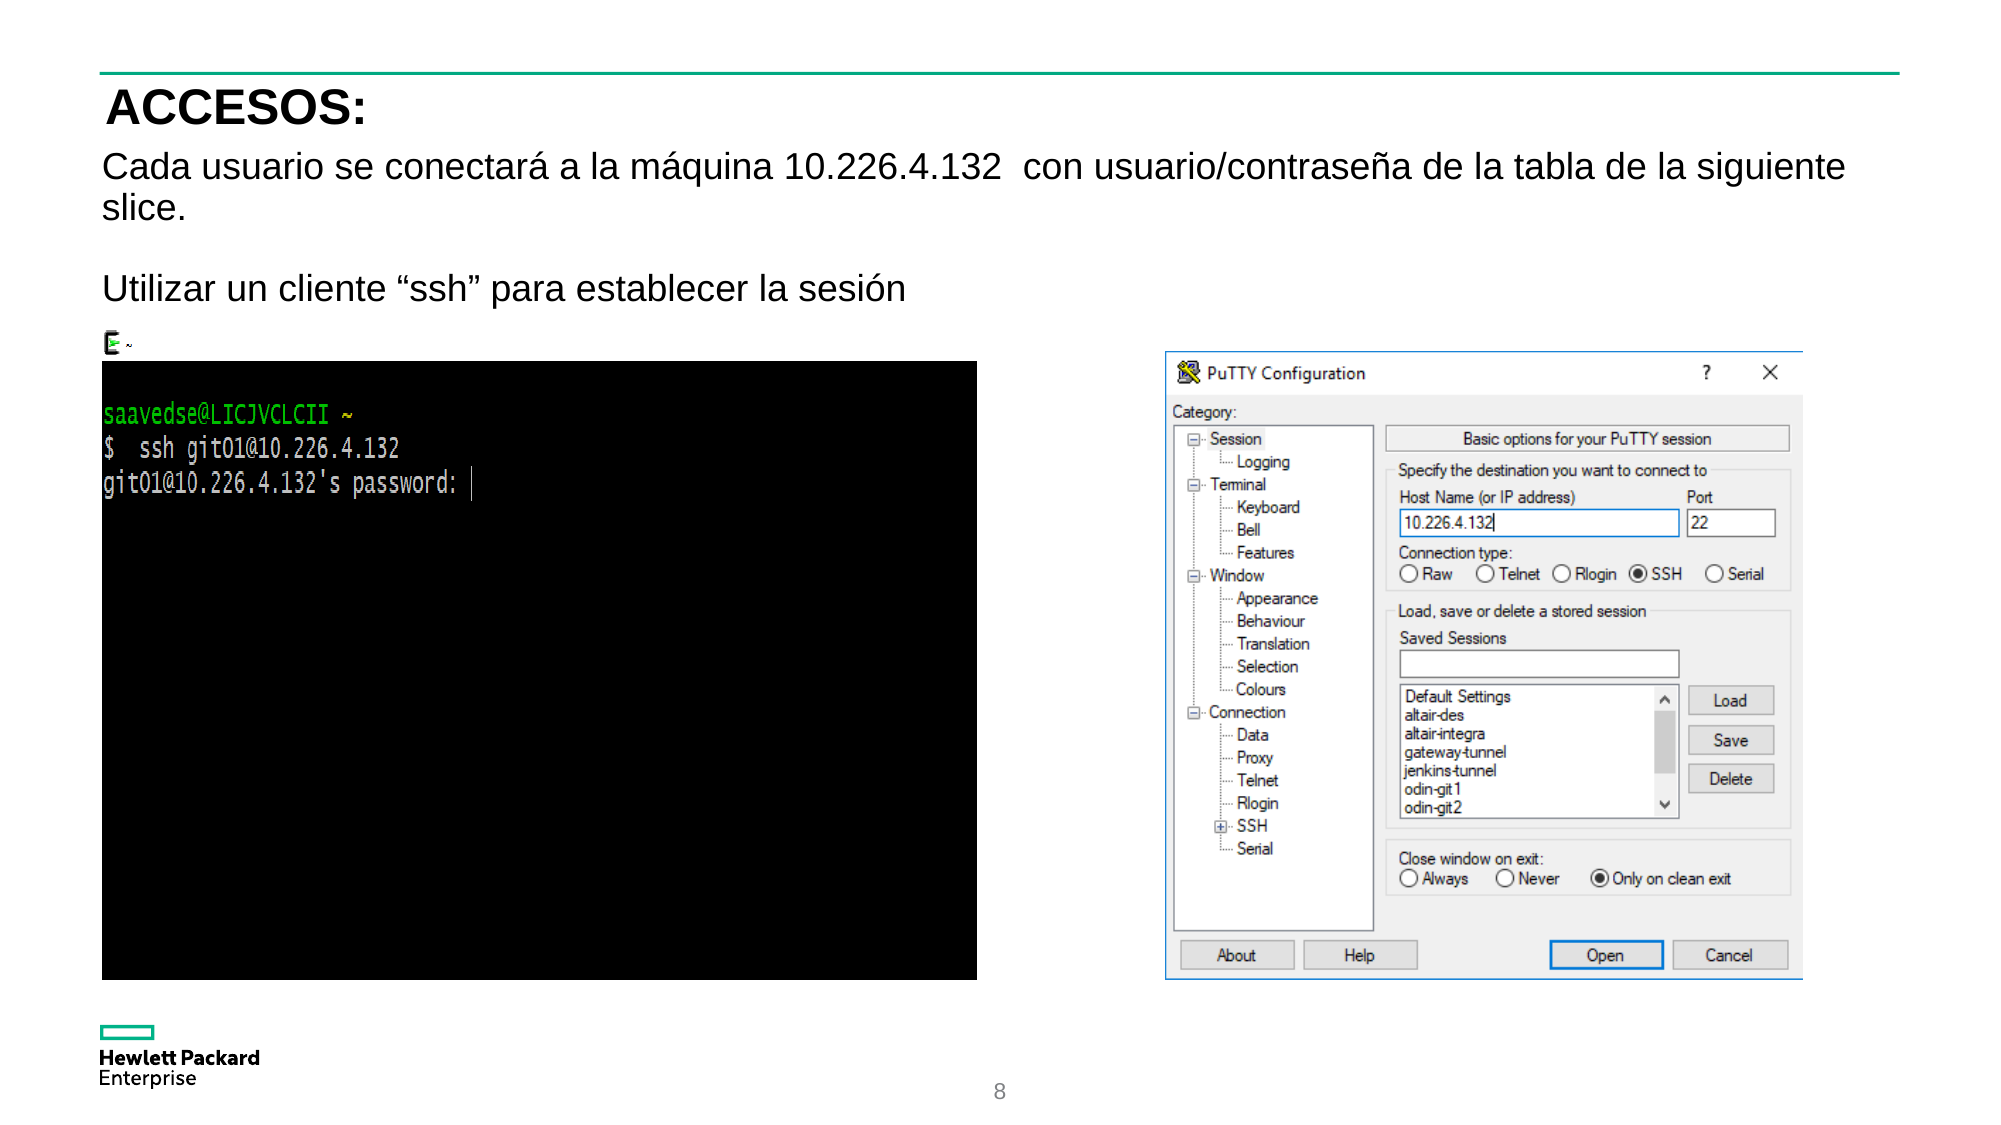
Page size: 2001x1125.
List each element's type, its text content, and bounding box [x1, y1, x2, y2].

picture [102, 326, 977, 980]
title ACCESOS: [105, 32, 1944, 244]
slide_number 8 [948, 1075, 1052, 1106]
text_box Cada usuario se conectará a la máquina 10.226.4.132 con usuario/contraseña de la tabla de la siguiente slice. Utilizar un cliente “ssh” para establecer la sesión [101, 147, 1918, 350]
picture [1165, 351, 1803, 980]
